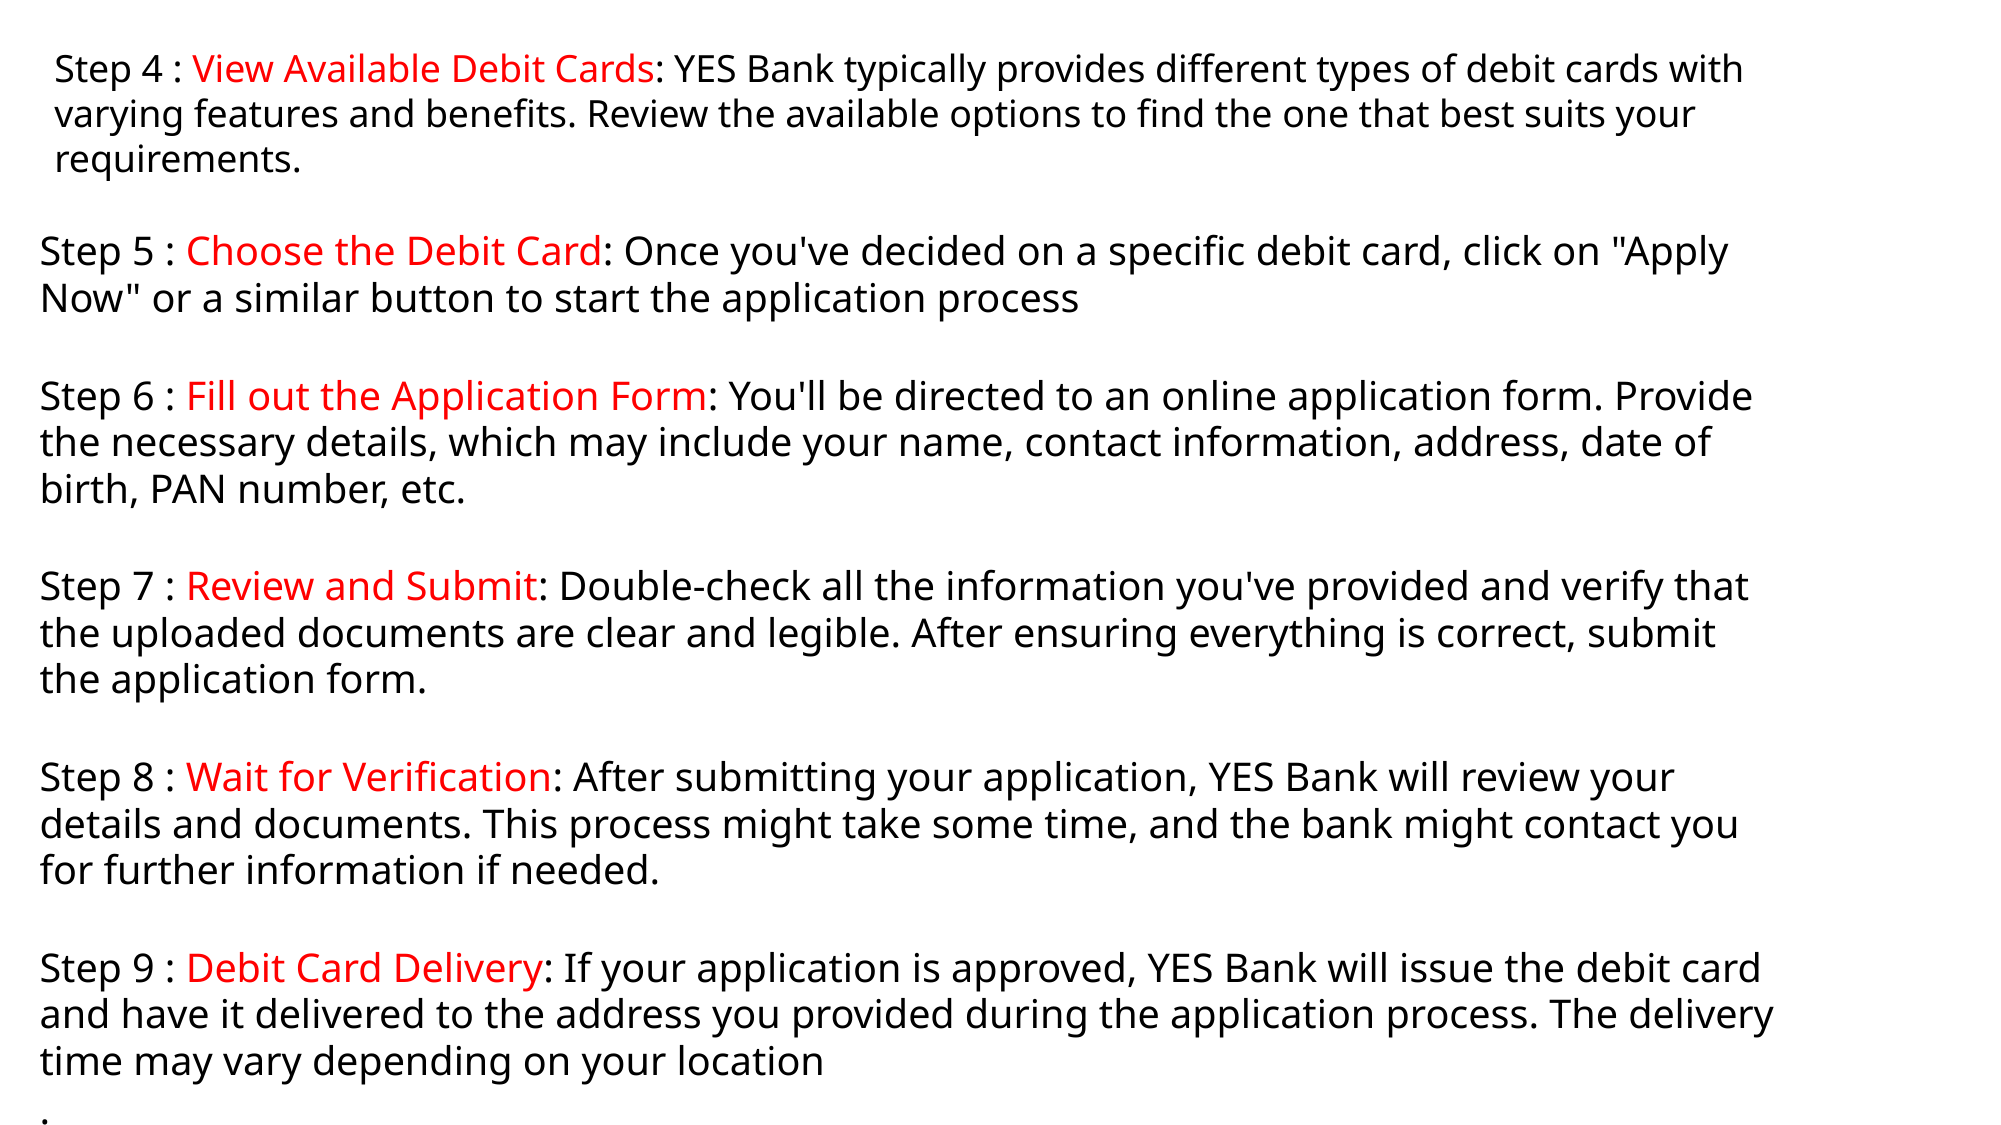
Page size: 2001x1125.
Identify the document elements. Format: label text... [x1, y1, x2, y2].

title [24, 24, 1938, 903]
text_box Step 5 : Choose the Debit Card: Once you've decided on a specific debit card, click on "Apply Now" or a similar button to start the application process Step 6 : Fill out the Application Form: You'll be directed to an online application form. Provide the necessary details, which may include your name, contact information, address, date of birth, PAN number, etc. Step 7 : Review and Submit: Double-check all the information you've provided and verify that the uploaded documents are clear and legible. After ensuring everything is correct, submit the application form. Step 8 : Wait for Verification: After submitting your application, YES Bank will review your details and documents. This process might take some time, and the bank might contact you for further information if needed. Step 9 : Debit Card Delivery: If your application is approved, YES Bank will issue the debit card and have it delivered to the address you provided during the application process. The delivery time may vary depending on your location . [37, 224, 1788, 1125]
text_box Step 4 : View Available Debit Cards: YES Bank typically provides different types of debit cards with varying features and benefits. Review the available options to find the one that best suits your requirements. [37, 37, 1775, 188]
